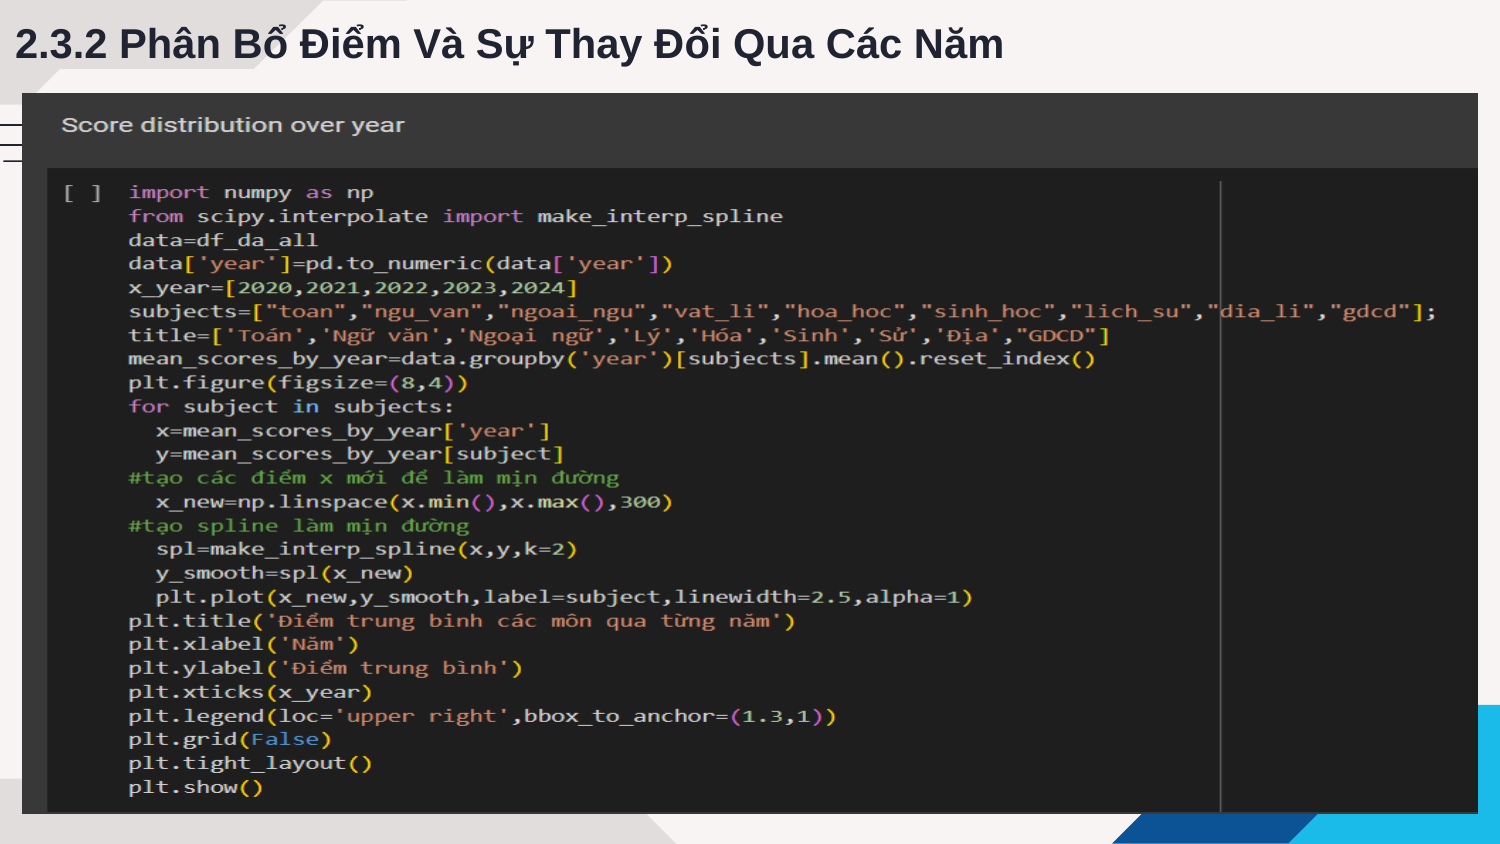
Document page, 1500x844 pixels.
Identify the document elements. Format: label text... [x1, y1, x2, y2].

picture [22, 93, 1478, 814]
title 2.3.2 Phân Bổ Điểm Và Sự Thay Đổi Qua Các Năm [0, 0, 1085, 83]
